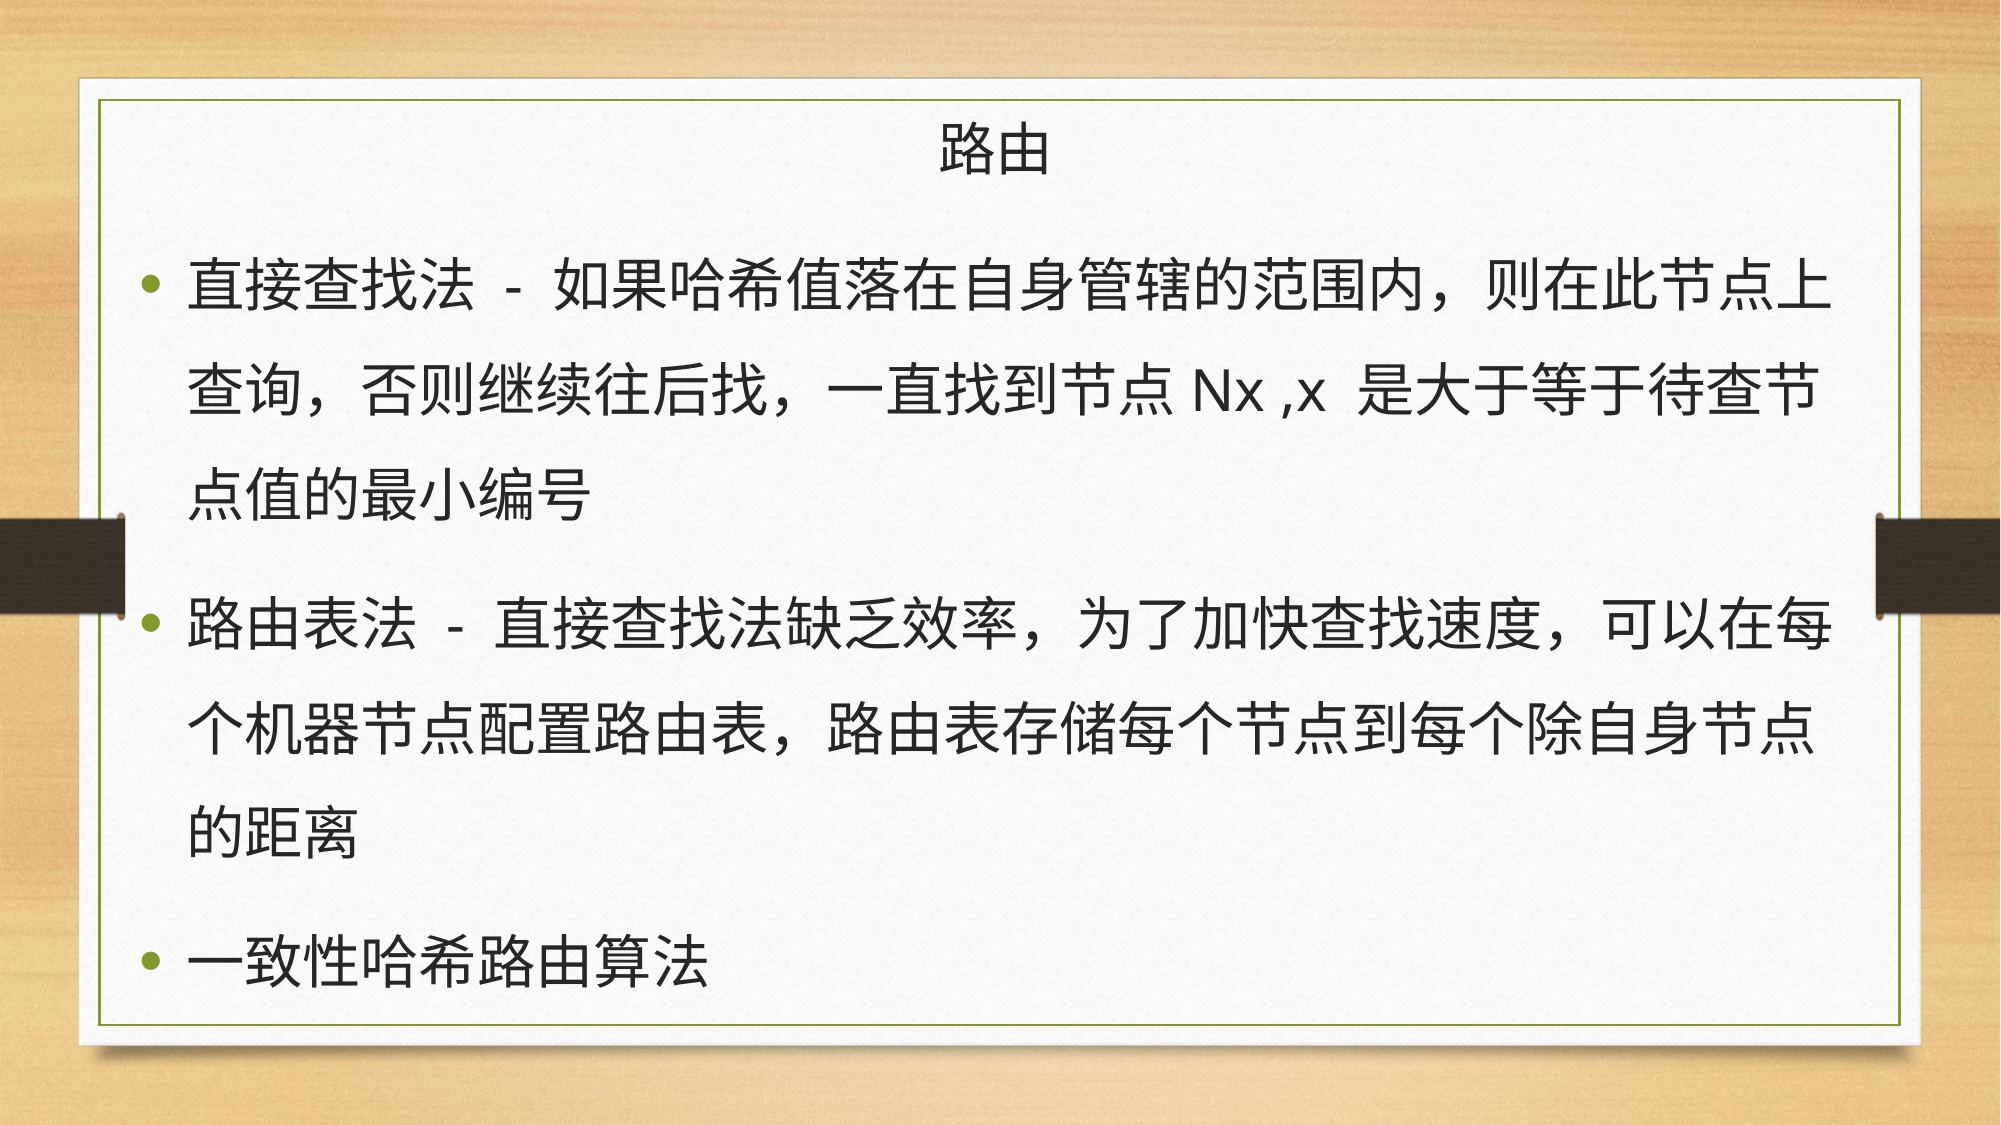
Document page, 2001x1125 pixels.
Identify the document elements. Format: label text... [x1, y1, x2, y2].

title 路由 [103, 104, 1902, 190]
picture [0, 0, 2001, 1125]
list 直接查找法 - 如果哈希值落在自身管辖的范围内，则在此节点上查询，否则继续往后找，一直找到节点Nx ,x 是大于等于待查节点值的最小编号 路由表法 - 直接查找法缺乏效率，为了加快查找速度，可以在每个机器节点配置路由表，路由表存储每个节点到每个除自身节点的距离 一致性哈希路由算法 [124, 206, 1890, 1025]
